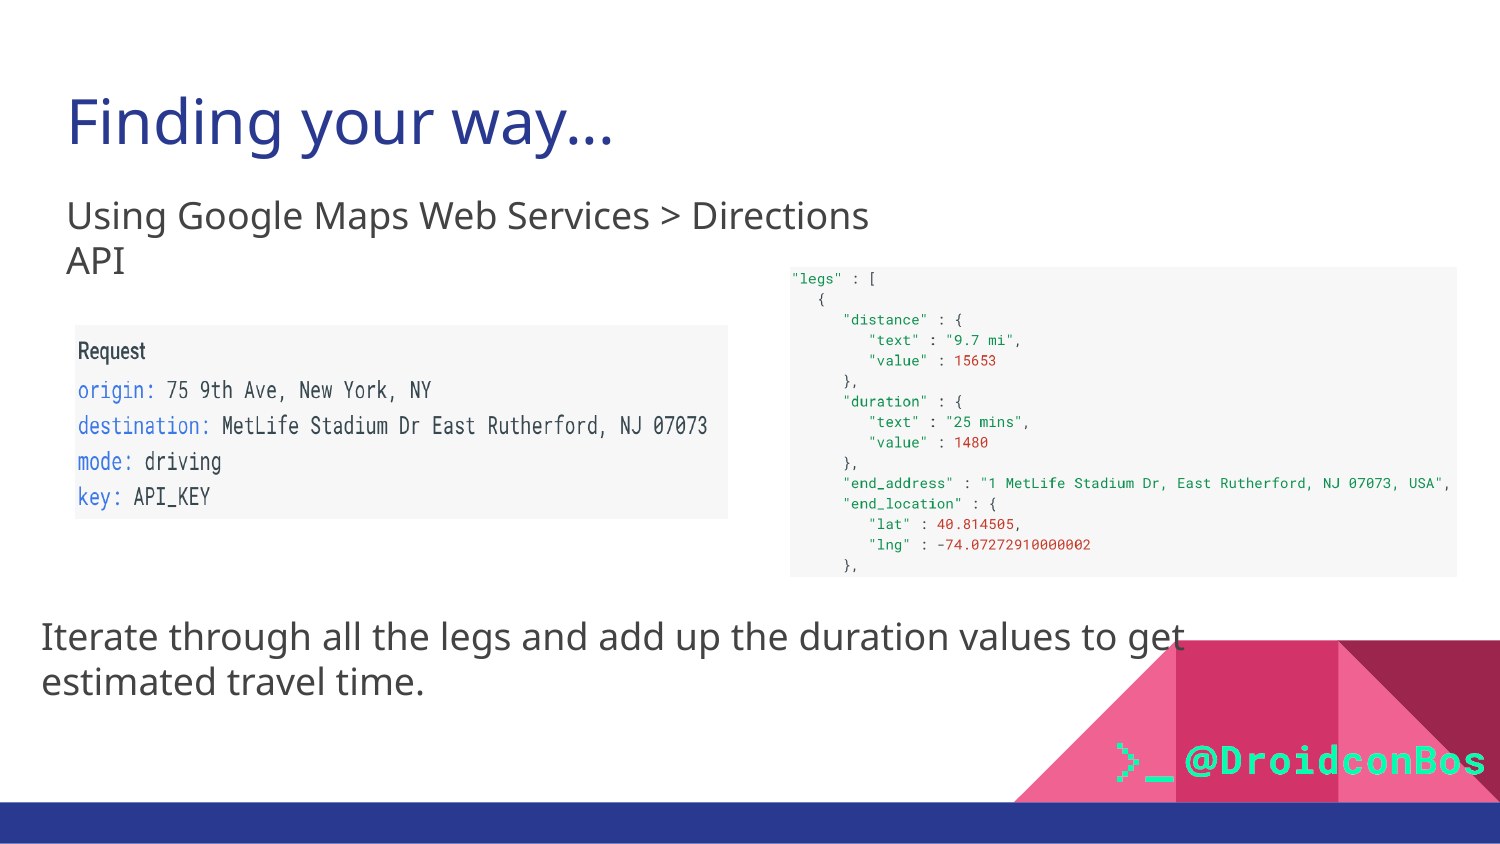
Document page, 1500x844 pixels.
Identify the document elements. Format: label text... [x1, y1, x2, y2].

picture [1106, 729, 1493, 793]
text_box Using Google Maps Web Services > Directions API [51, 177, 943, 252]
title Finding your way... [51, 67, 1449, 167]
picture [790, 267, 1457, 577]
picture [75, 325, 729, 519]
text_box Iterate through all the legs and add up the duration values to get estimated travel time. [26, 598, 1212, 744]
